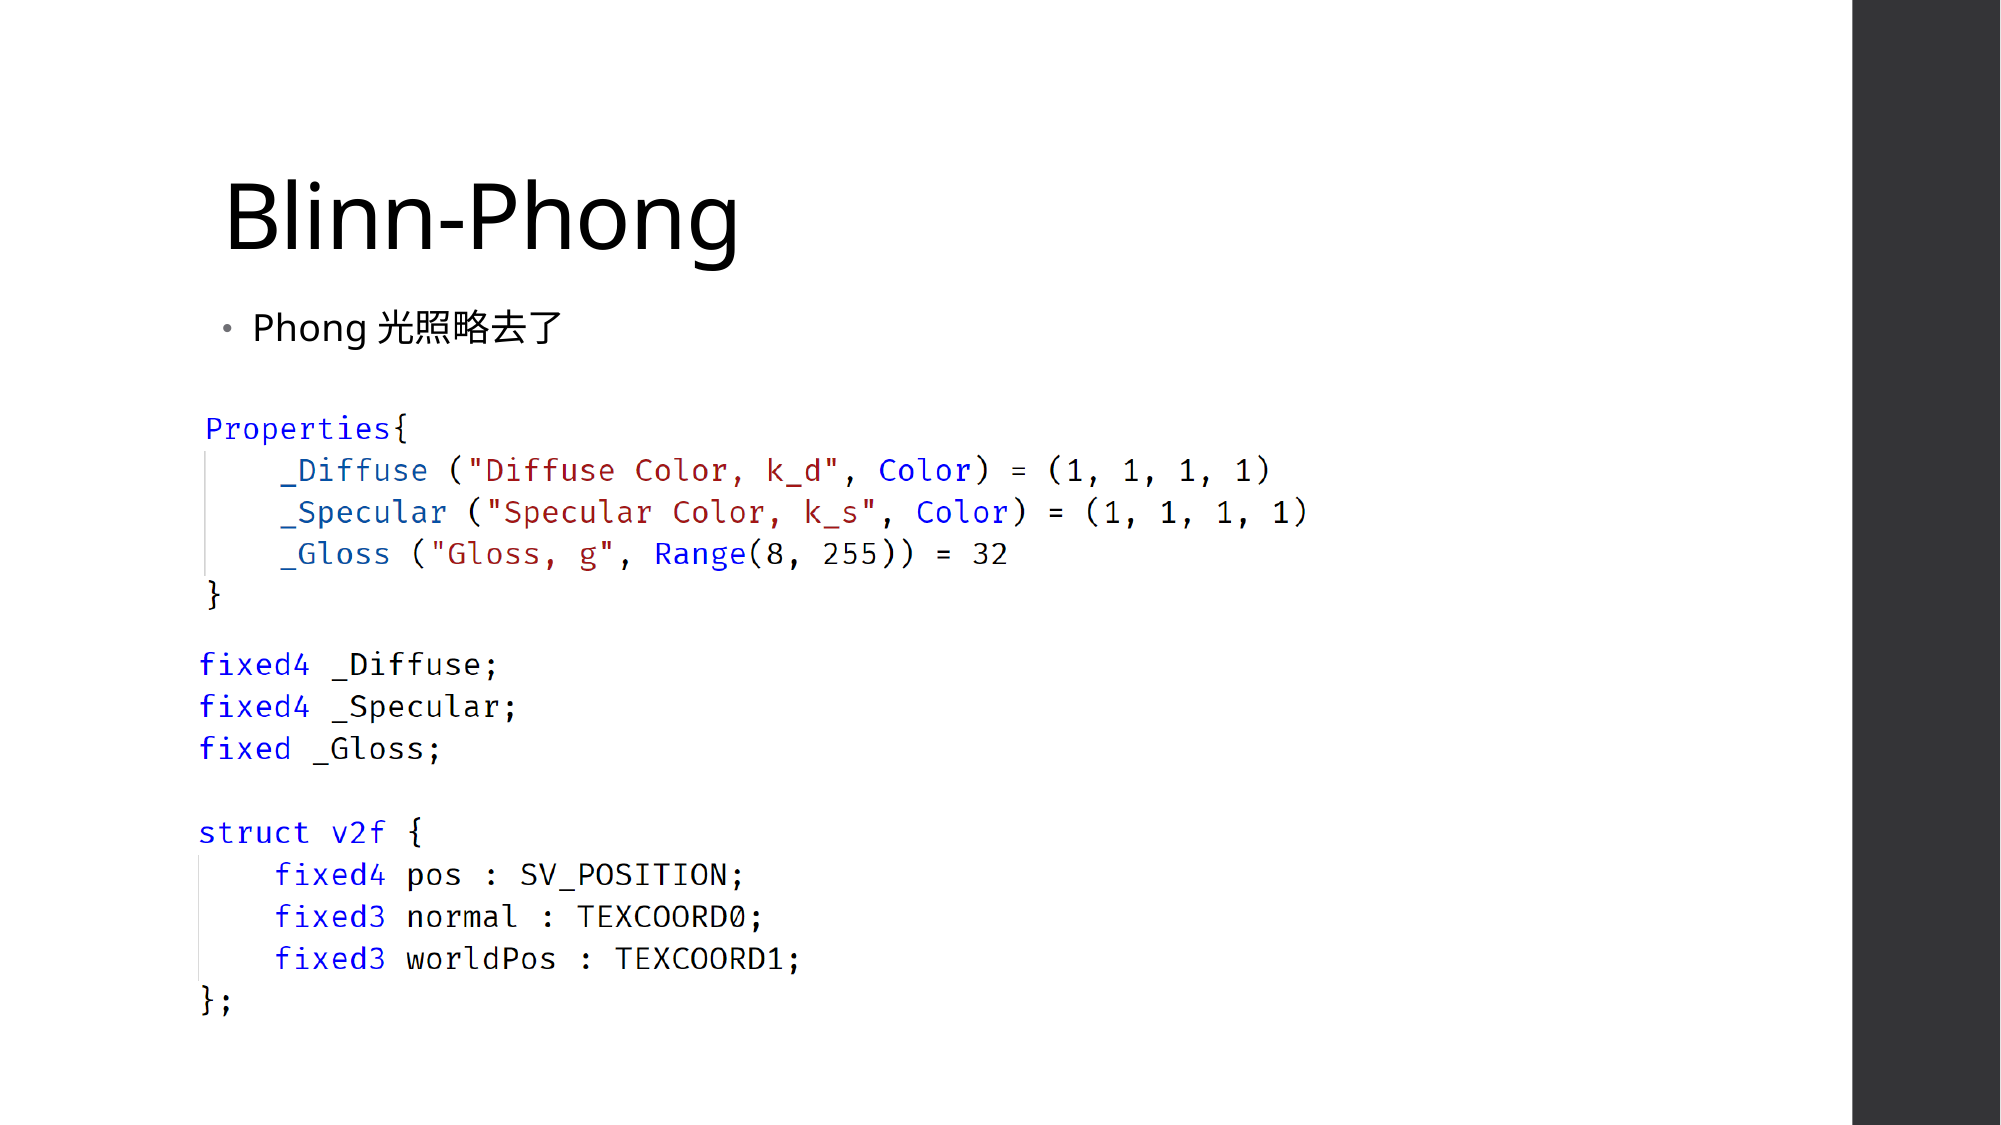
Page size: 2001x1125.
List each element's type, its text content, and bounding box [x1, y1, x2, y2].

title Blinn-Phong [206, 60, 1797, 278]
picture [167, 389, 1367, 623]
picture [167, 636, 916, 1037]
list Phong光照略去了 [206, 299, 1617, 368]
